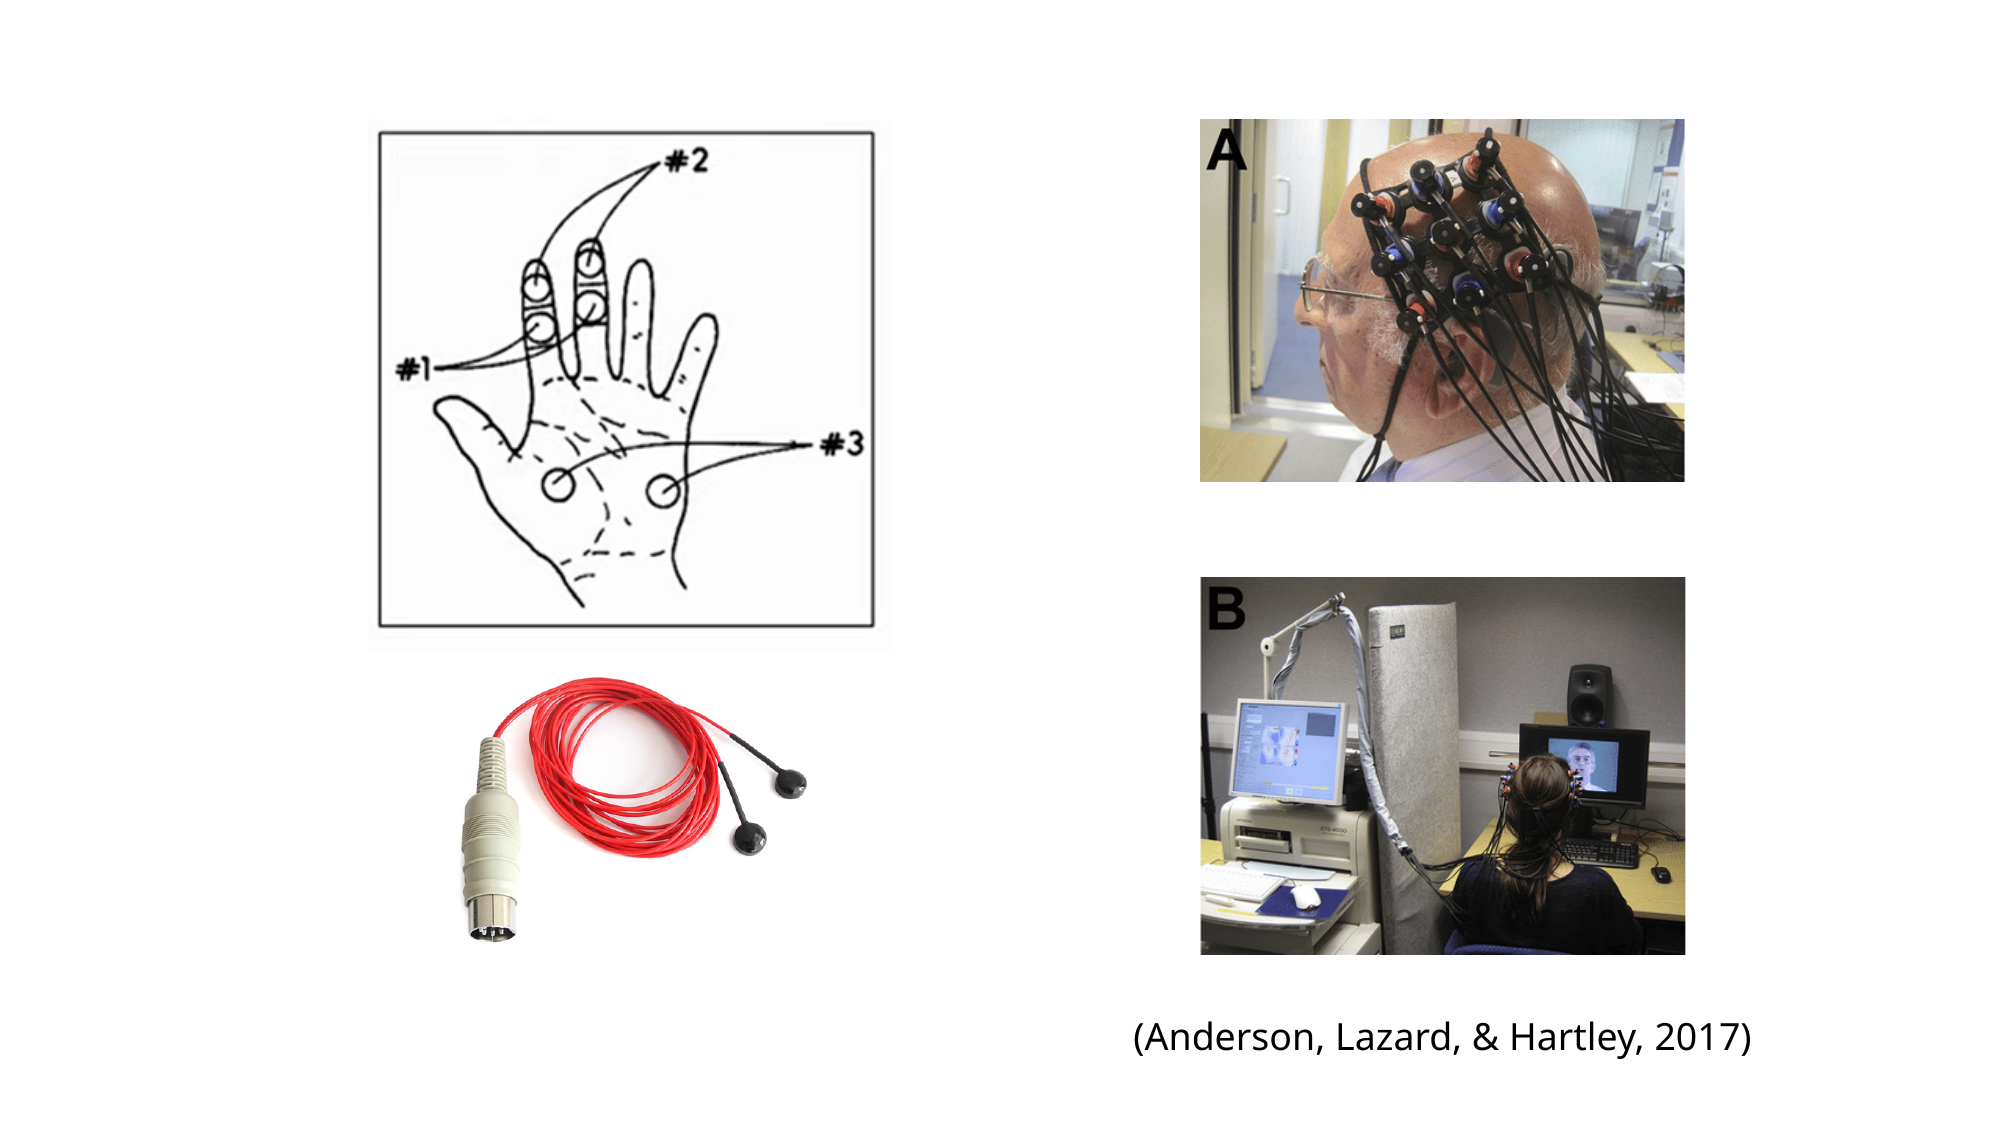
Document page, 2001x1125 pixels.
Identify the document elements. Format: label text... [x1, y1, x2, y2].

picture [348, 119, 913, 1038]
picture [1200, 577, 1686, 955]
text_box (Anderson, Lazard, & Hartley, 2017) [1118, 1005, 1768, 1065]
picture [1200, 119, 1686, 482]
